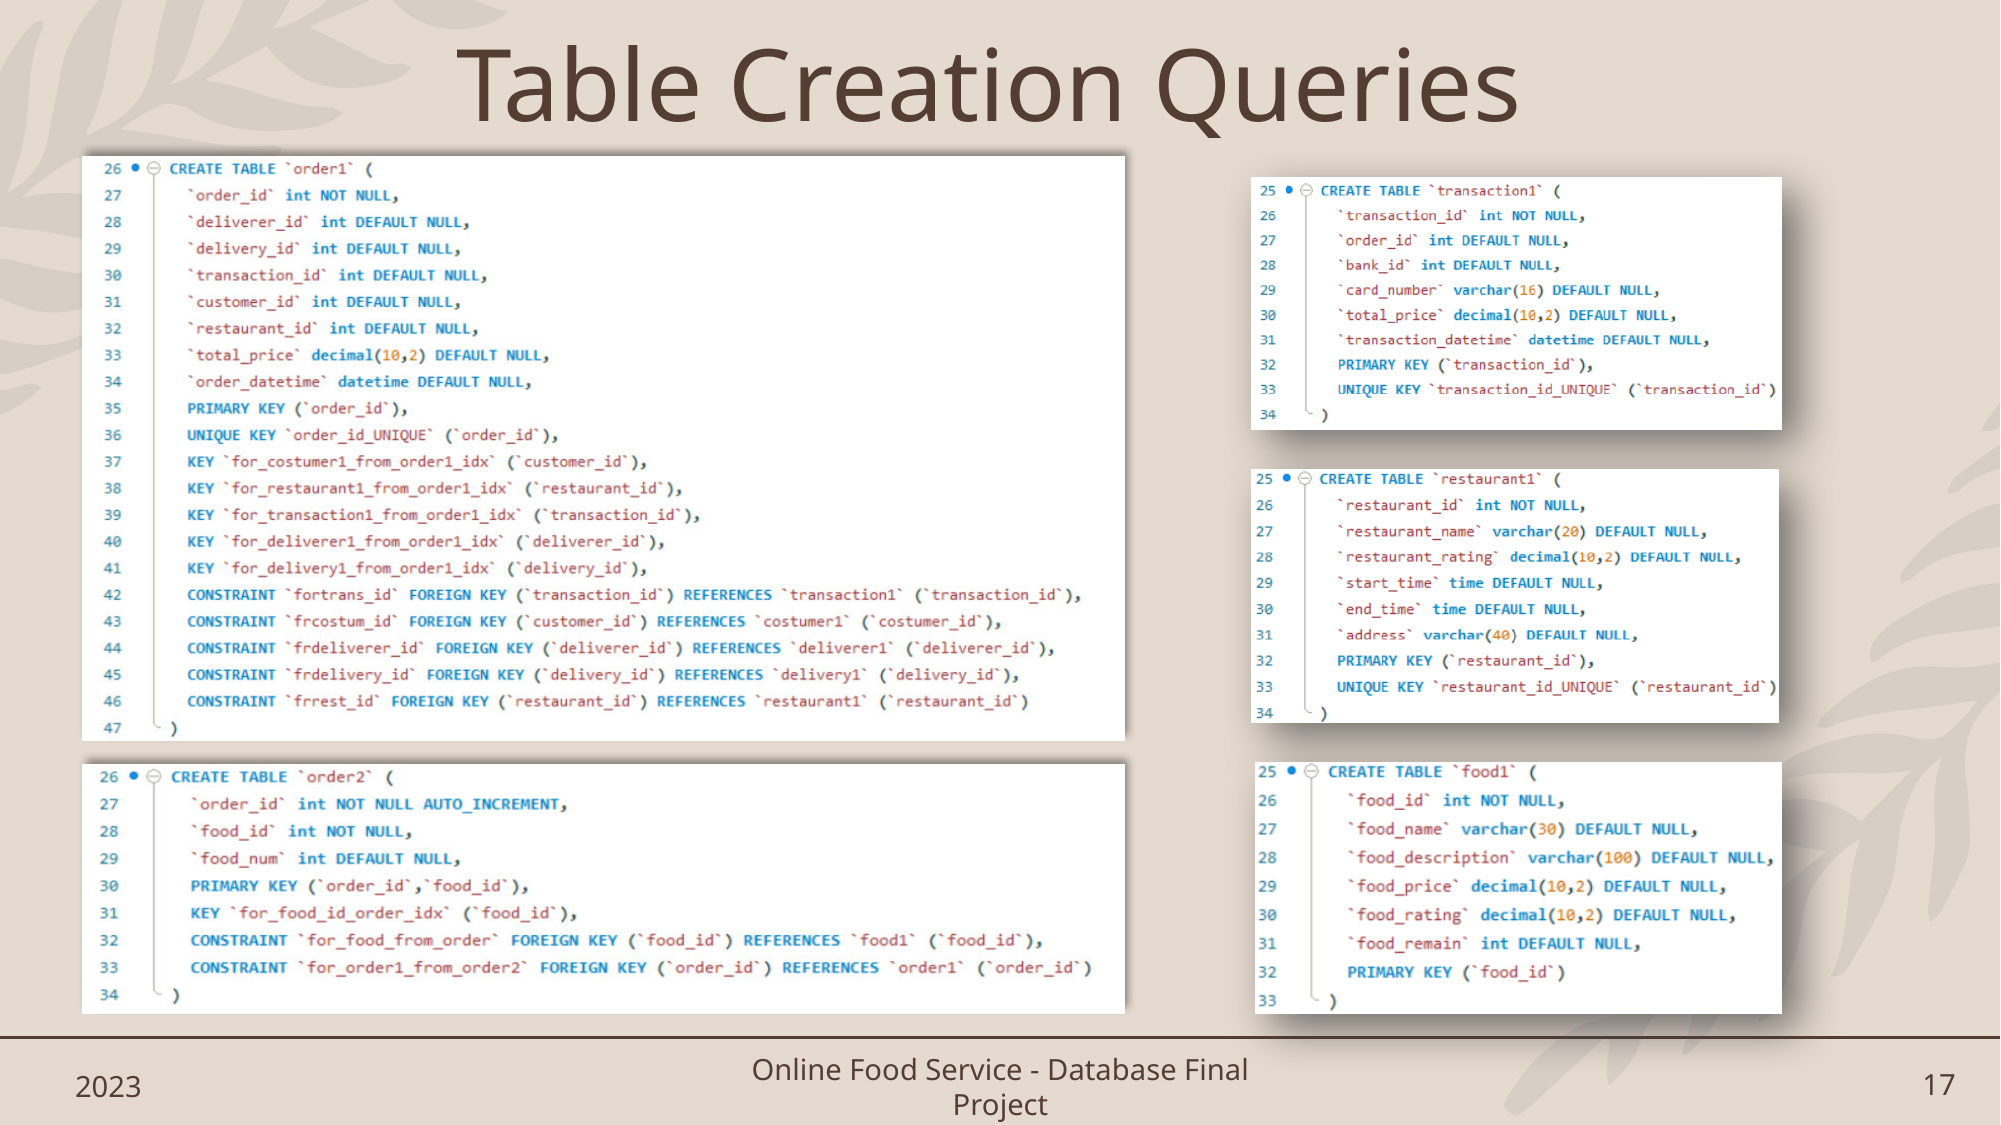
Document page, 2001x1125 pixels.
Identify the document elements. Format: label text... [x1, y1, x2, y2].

picture [81, 156, 1125, 741]
slide_number 17 [1808, 1060, 1971, 1112]
picture [1255, 762, 1783, 1014]
title Table Creation Queries [126, 39, 1852, 151]
picture [81, 764, 1125, 1014]
picture [1251, 469, 1779, 723]
picture [1251, 177, 1783, 430]
slide_number 2023 [60, 1060, 222, 1112]
footer Online Food Service - Database Final Project [718, 1060, 1283, 1112]
